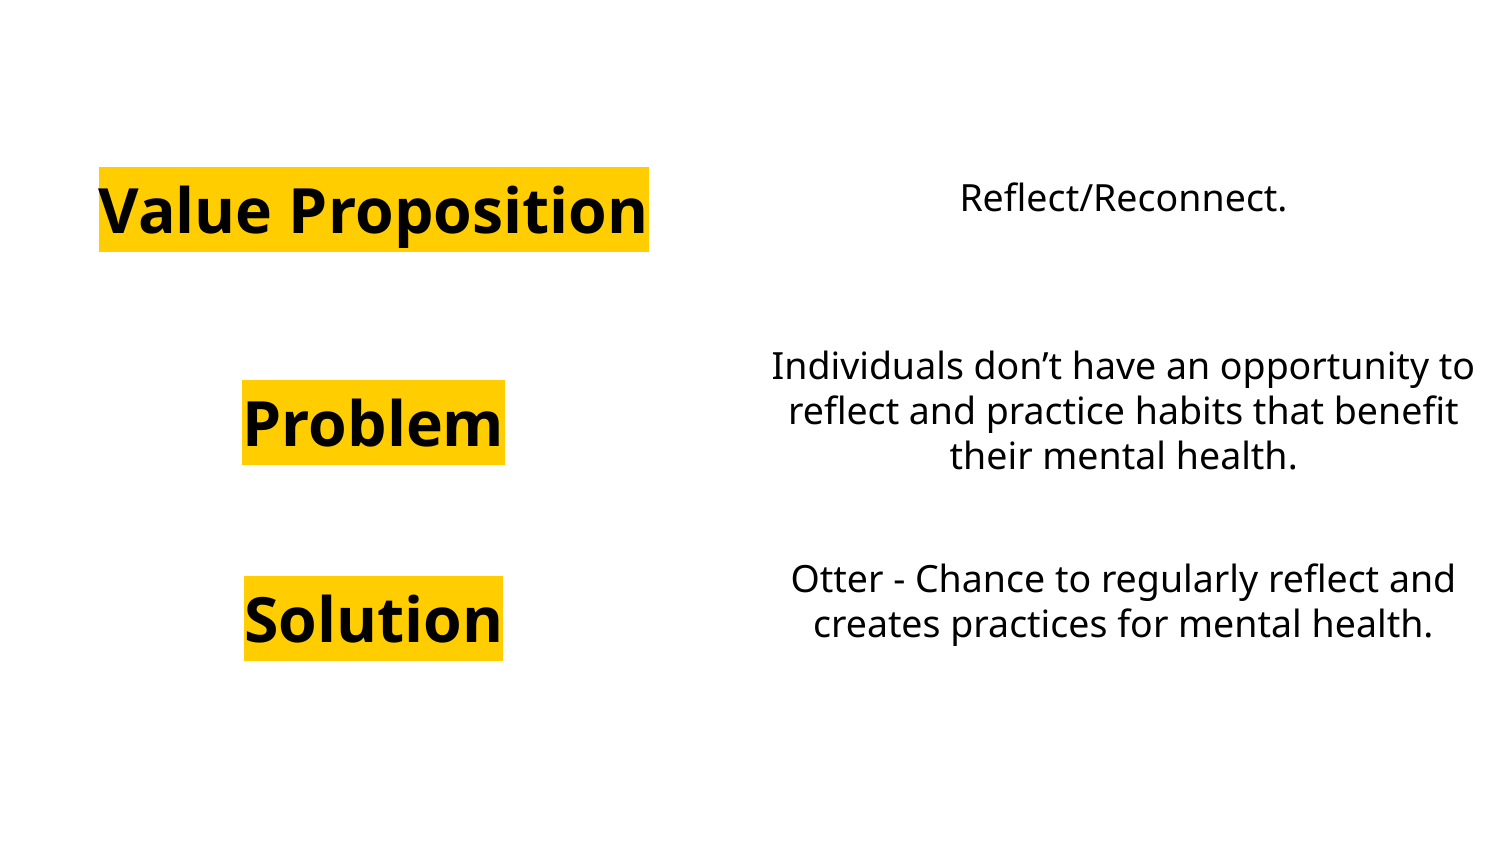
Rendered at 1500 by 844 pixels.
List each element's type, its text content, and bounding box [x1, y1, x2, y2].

title Problem [0, 326, 748, 517]
title Value Proposition [0, 113, 748, 304]
subtitle Reflect/Reconnect. [747, 158, 1500, 288]
subtitle Individuals don’t have an opportunity to reflect and practice habits that benefit their mental health. [747, 326, 1500, 500]
title Solution [0, 522, 748, 713]
subtitle Otter - Chance to regularly reflect and creates practices for mental health. [747, 539, 1500, 697]
